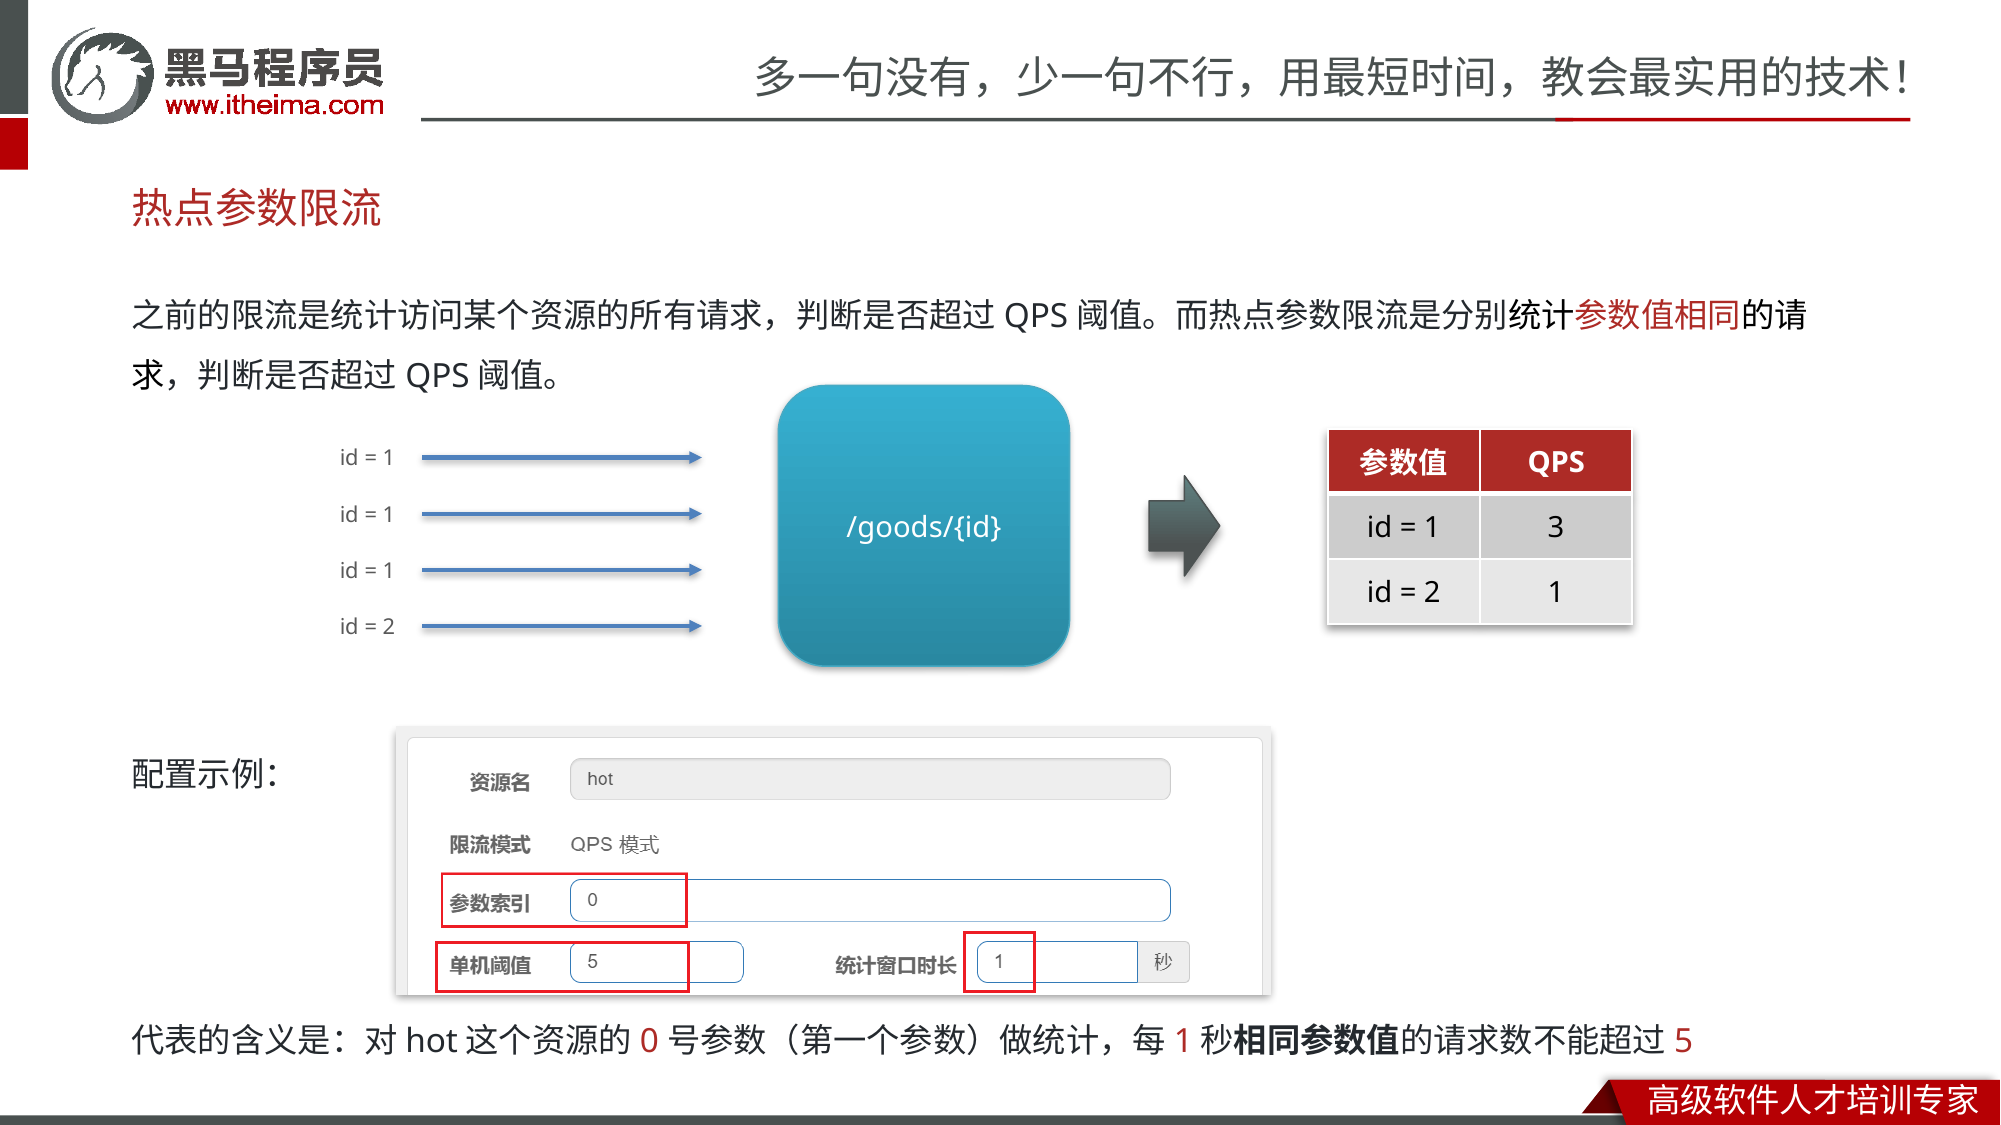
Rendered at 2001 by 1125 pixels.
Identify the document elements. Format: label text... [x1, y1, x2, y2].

text_box /goods/{id} [777, 384, 1071, 667]
table_header 参数值 [1329, 430, 1479, 491]
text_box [312, 548, 703, 591]
table_header QPS [1481, 430, 1631, 491]
table_cell id = 1 [1329, 496, 1479, 558]
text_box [312, 604, 703, 648]
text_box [312, 436, 703, 479]
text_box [312, 492, 703, 535]
table_cell 3 [1481, 496, 1631, 558]
list 之前的限流是统计访问某个资源的所有请求，判断是否超过QPS阈值。而热点参数限流是分别统计参数值相同的请求，判断是否超过QPS阈值。 配置示例： 代表的含义是：对hot这个资源的0号参数（第一个参数）做统计，每1秒相同参数值的请求数不能超过5 [116, 266, 1872, 1094]
title 热点参数限流 [116, 164, 1872, 250]
picture [50, 26, 384, 125]
text_box [1148, 475, 1221, 577]
table_cell 1 [1481, 560, 1631, 623]
table_cell id = 2 [1329, 560, 1479, 623]
picture [396, 725, 1272, 995]
